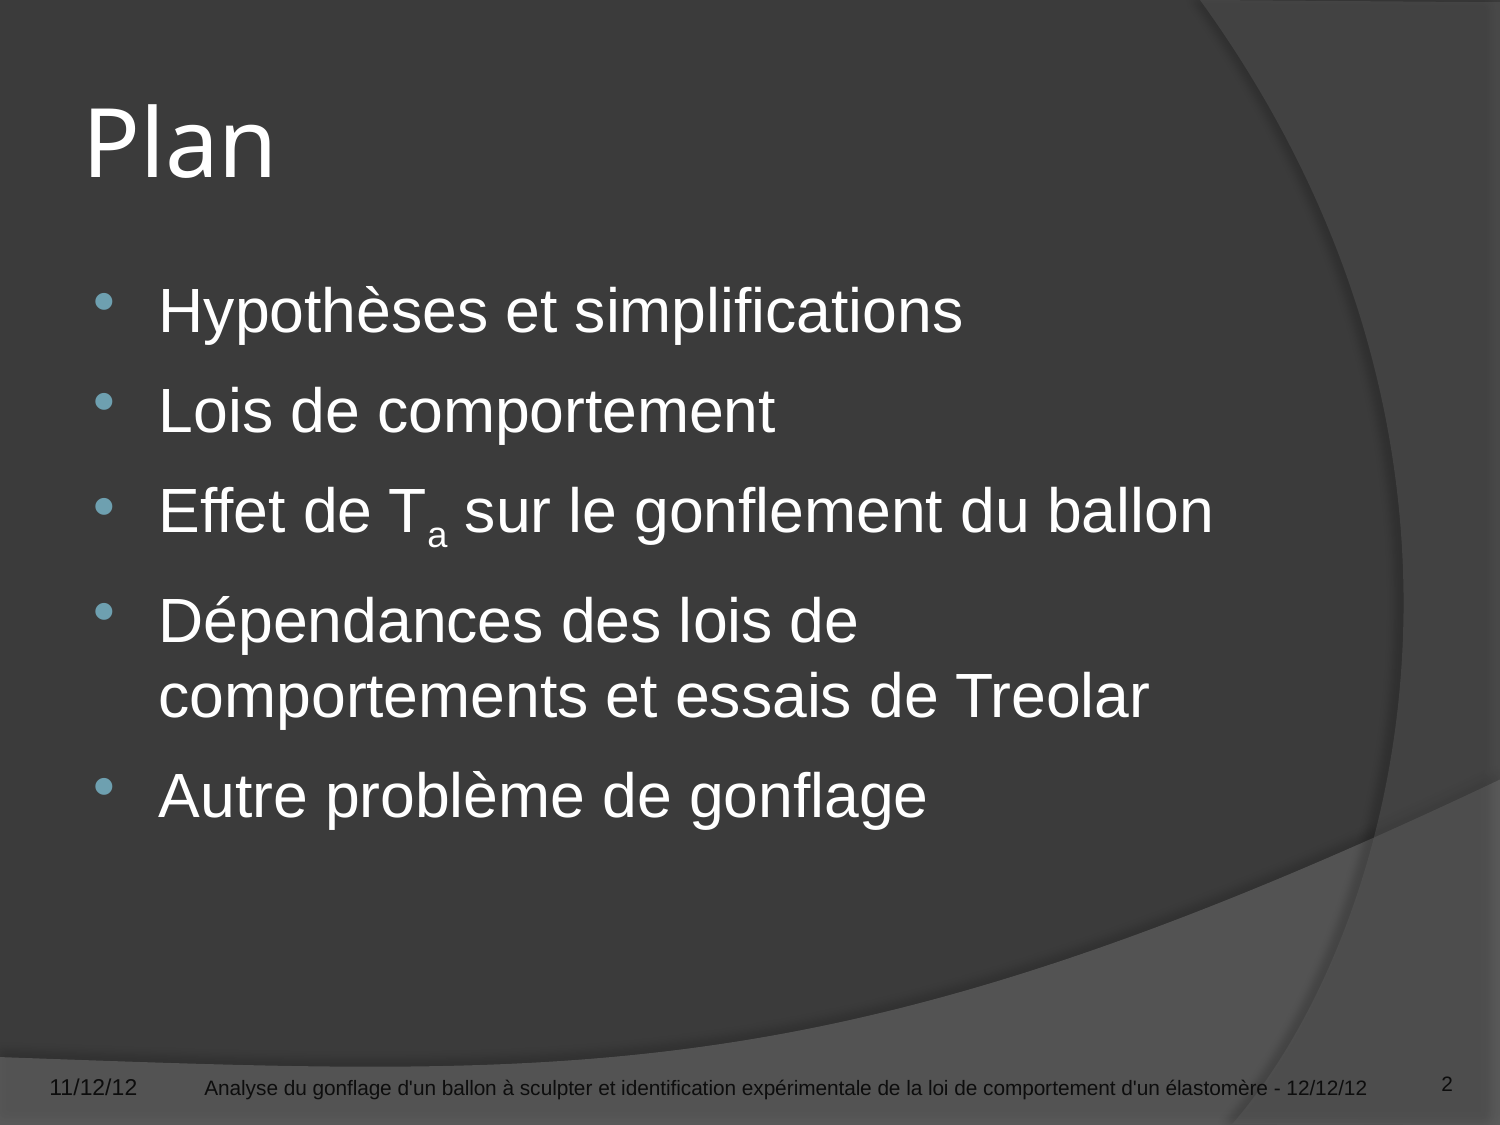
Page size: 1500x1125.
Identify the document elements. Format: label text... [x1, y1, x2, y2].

footer Analyse du gonflage d'un ballon à sculpter et identification expérimentale de la loi de comportement d'un élastomère - 12/12/12 [191, 1053, 1381, 1114]
list Hypothèses et simplifications Lois de comportement Effet de Ta sur le gonflement du ballon Dépendances des lois de comportements et essais de Treolar Autre problème de gonflage [75, 262, 1300, 1005]
title Plan [75, 45, 1300, 233]
slide_number 2 [1415, 1052, 1480, 1113]
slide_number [33, 1052, 154, 1113]
